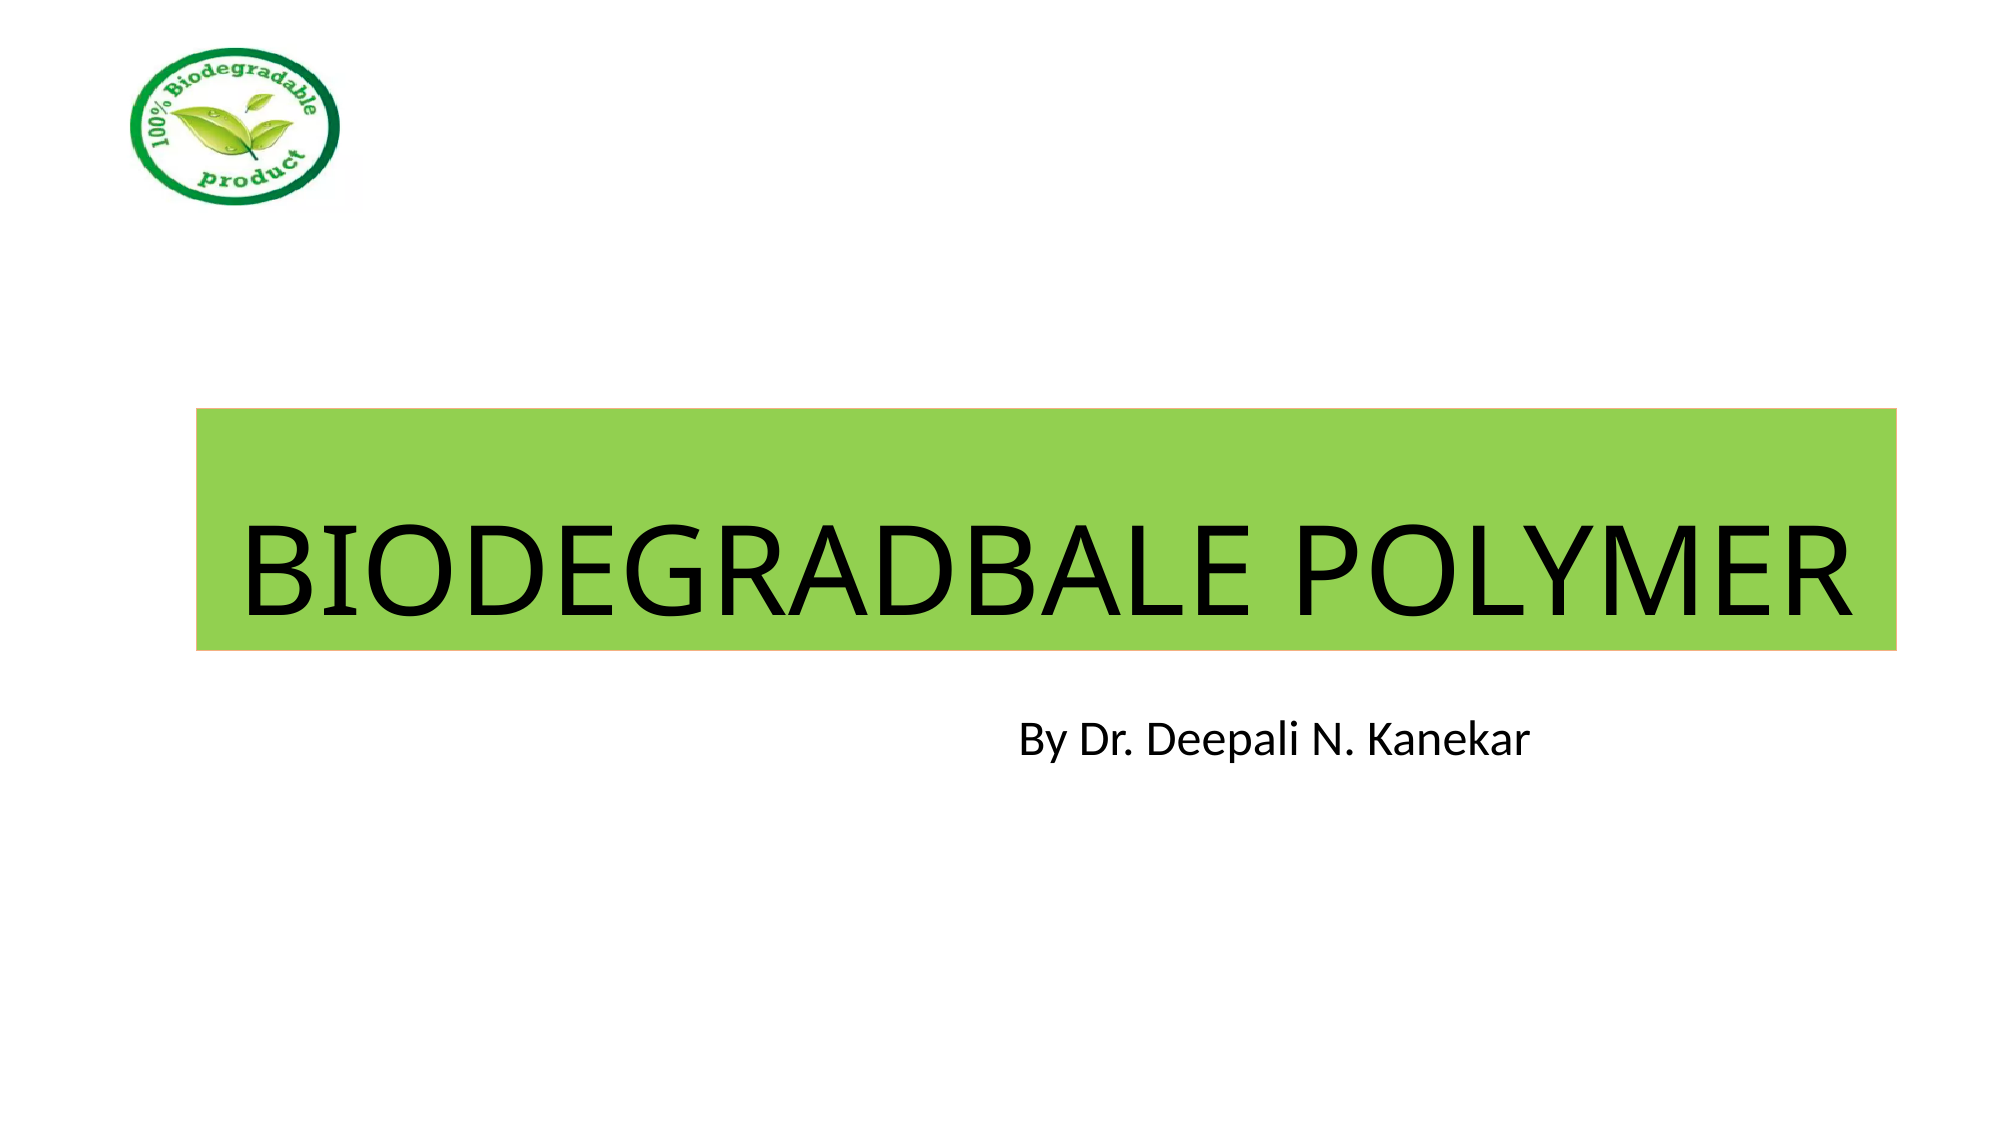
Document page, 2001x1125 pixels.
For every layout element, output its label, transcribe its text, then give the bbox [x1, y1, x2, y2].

subtitle By Dr. Deepali N. Kanekar [574, 704, 1975, 992]
picture [118, 35, 363, 213]
title BIODEGRADBALE POLYMER [196, 408, 1897, 651]
